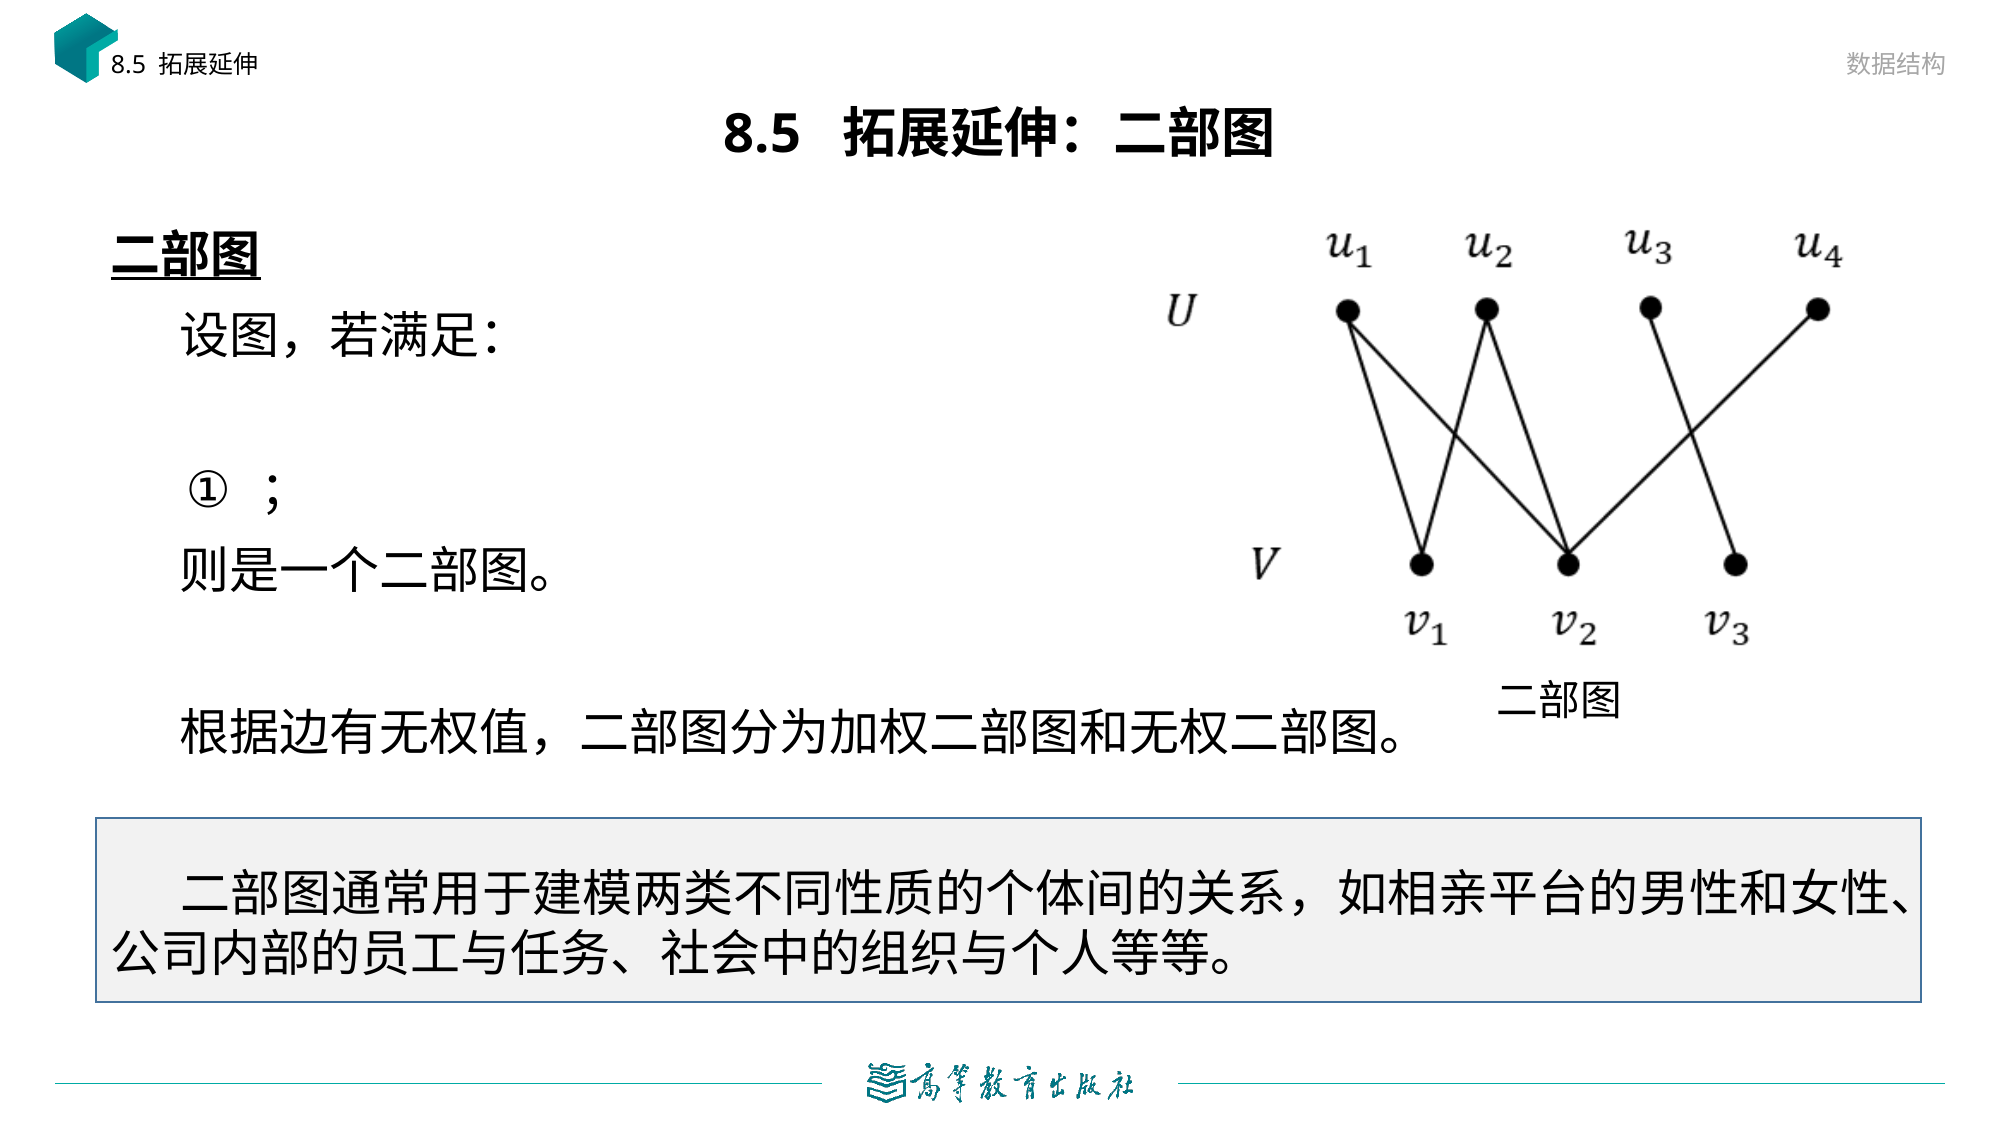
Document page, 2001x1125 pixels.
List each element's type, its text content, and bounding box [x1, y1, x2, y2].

list 数据结构 [1115, 32, 1962, 86]
text_box [95, 817, 1922, 1003]
subtitle 8.5 拓展延伸 [95, 44, 894, 99]
title 8.5 拓展延伸：二部图 [137, 92, 1863, 178]
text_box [1115, 197, 1868, 787]
picture [867, 1063, 1133, 1103]
